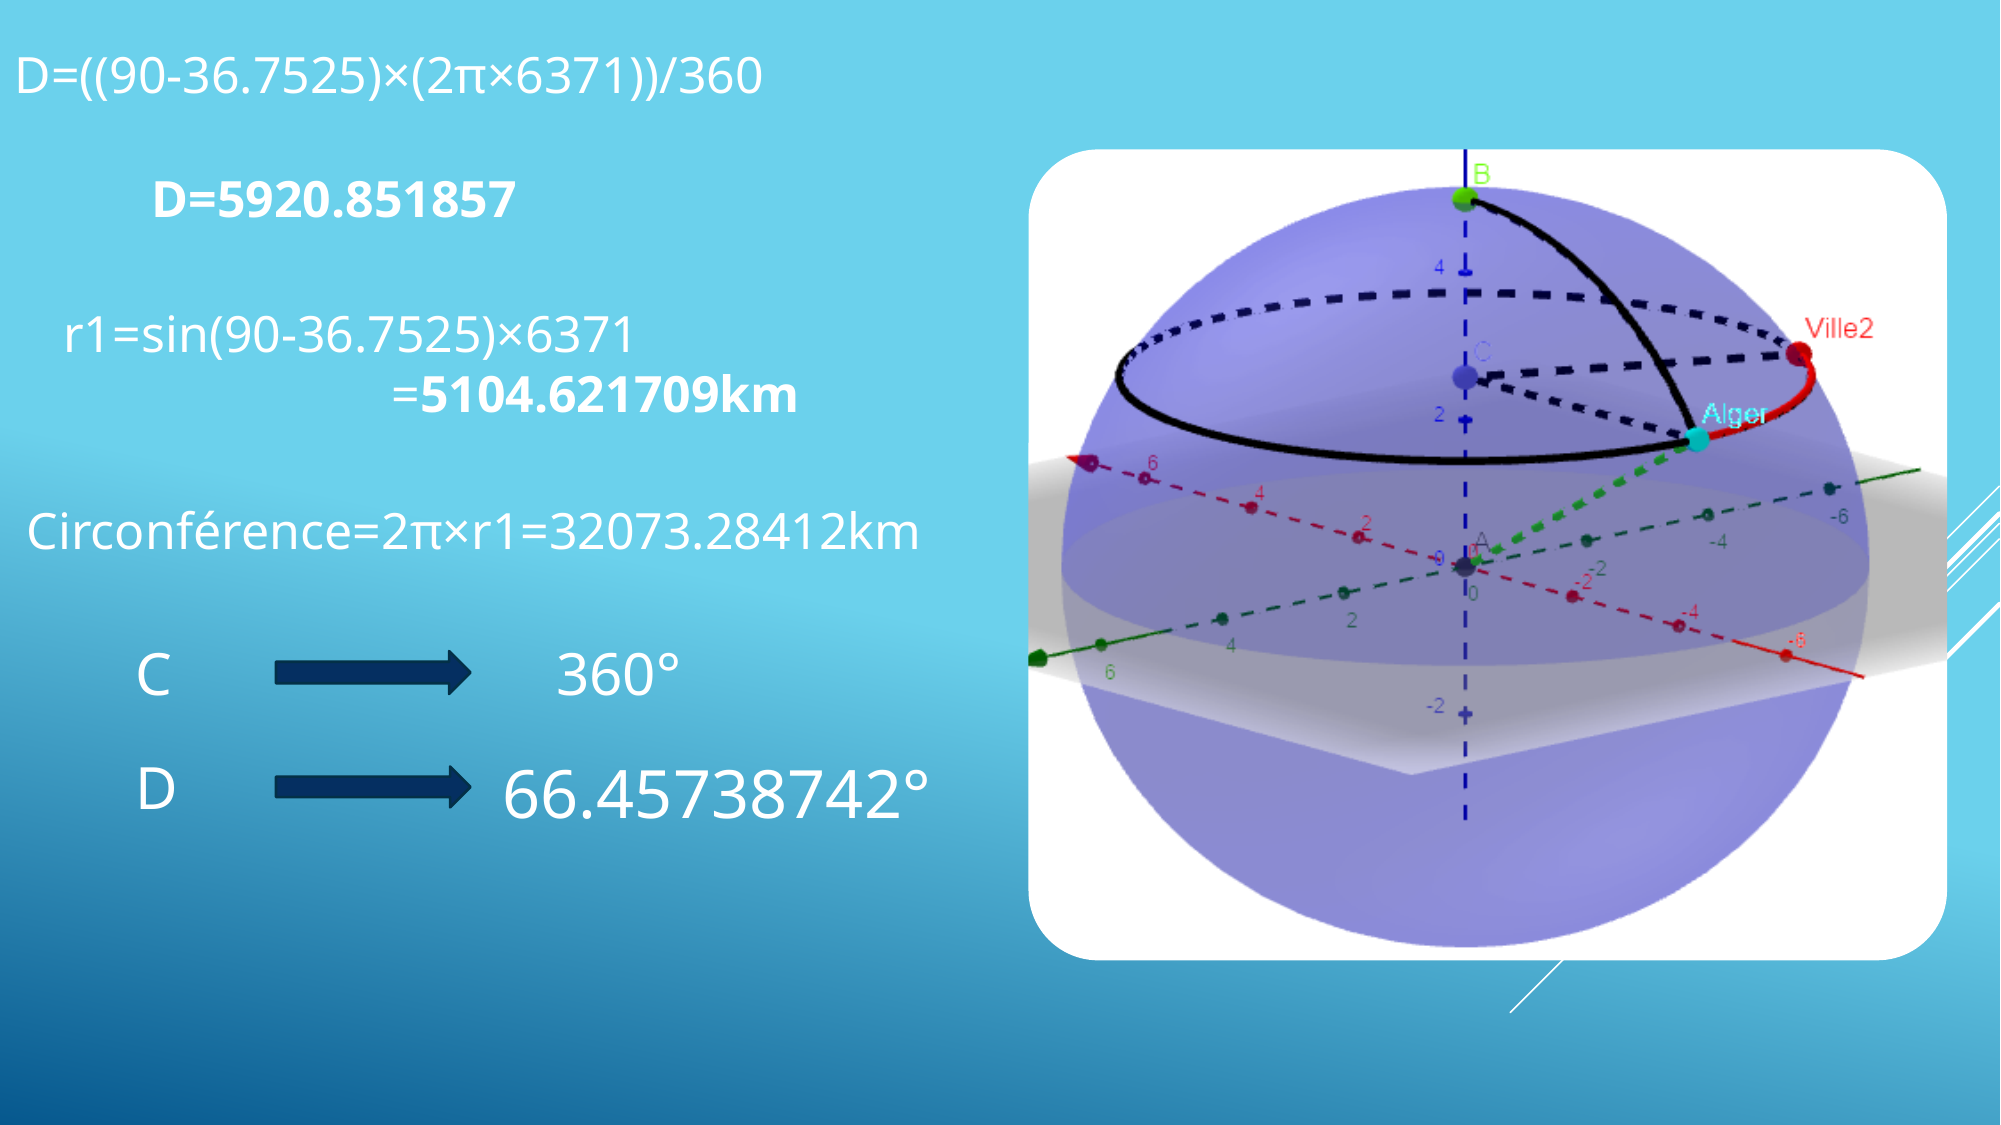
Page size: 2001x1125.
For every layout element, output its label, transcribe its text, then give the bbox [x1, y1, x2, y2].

text_box D=5920.851857 [137, 159, 766, 235]
picture [1028, 149, 1948, 961]
text_box 360° [541, 629, 936, 715]
text_box D [120, 744, 487, 829]
text_box D=((90-36.7525)×(2π×6371))/360 [0, 36, 903, 111]
text_box [274, 765, 472, 809]
text_box Circonférence=2π×r1=32073.28412km [11, 492, 994, 568]
text_box C [120, 629, 541, 715]
text_box 66.45738742° [487, 744, 1028, 839]
text_box r1=sin(90-36.7525)×6371 =5104.621709km [38, 294, 1028, 430]
text_box [274, 649, 472, 696]
